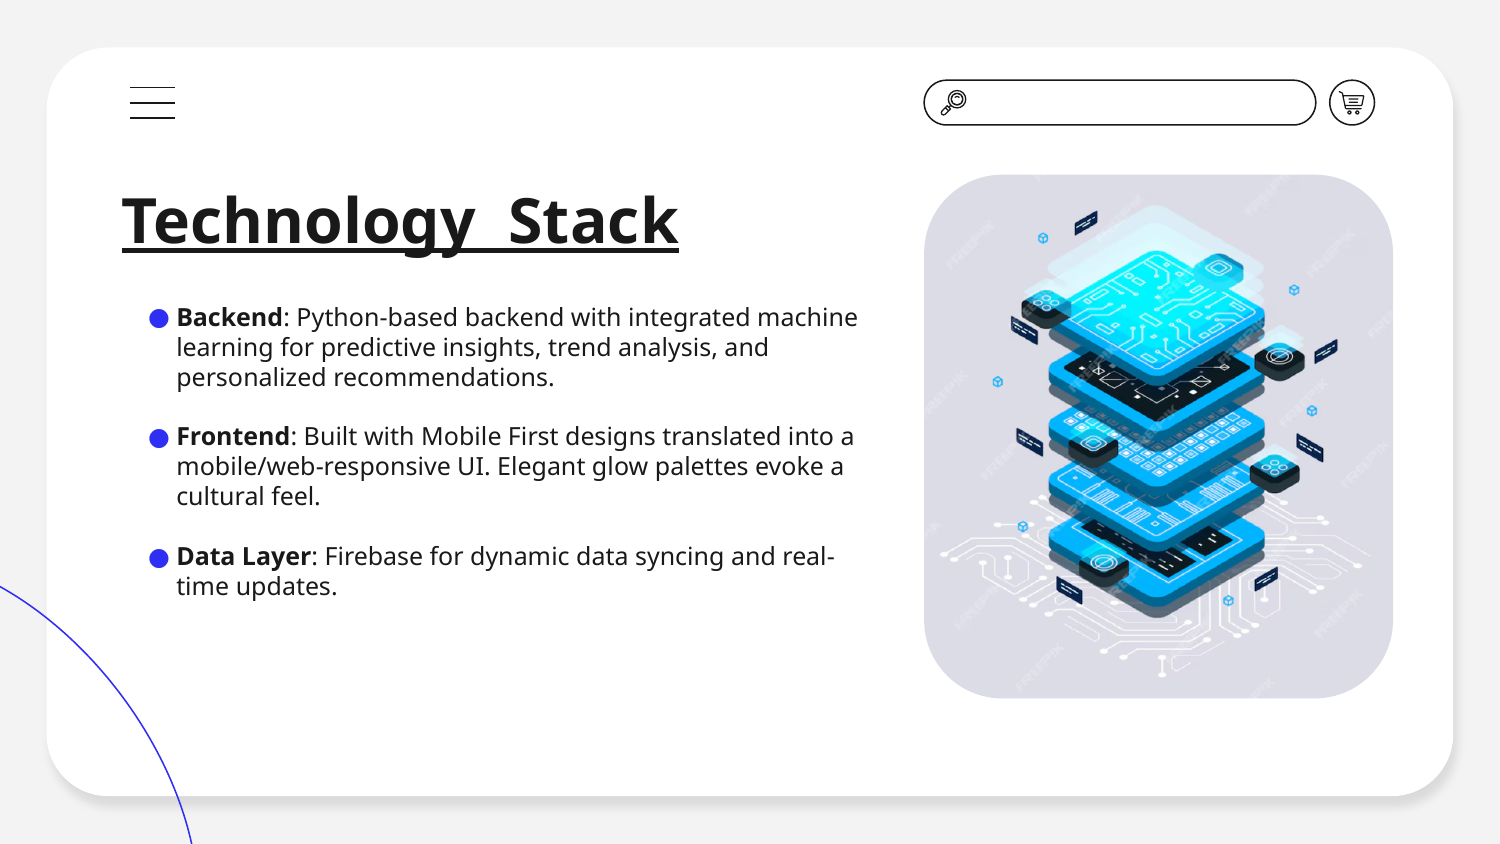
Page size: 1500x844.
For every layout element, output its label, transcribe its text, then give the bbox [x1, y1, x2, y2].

title Technology Stack [106, 165, 925, 260]
subtitle Backend: Python-based backend with integrated machine learning for predictive insights, trend analysis, and personalized recommendations. Frontend: Built with Mobile First designs translated into a mobile/web-responsive UI. Elegant glow palettes evoke a cultural feel. Data Layer: Firebase for dynamic data syncing and real-time updates. [133, 286, 884, 664]
picture [923, 174, 1394, 699]
